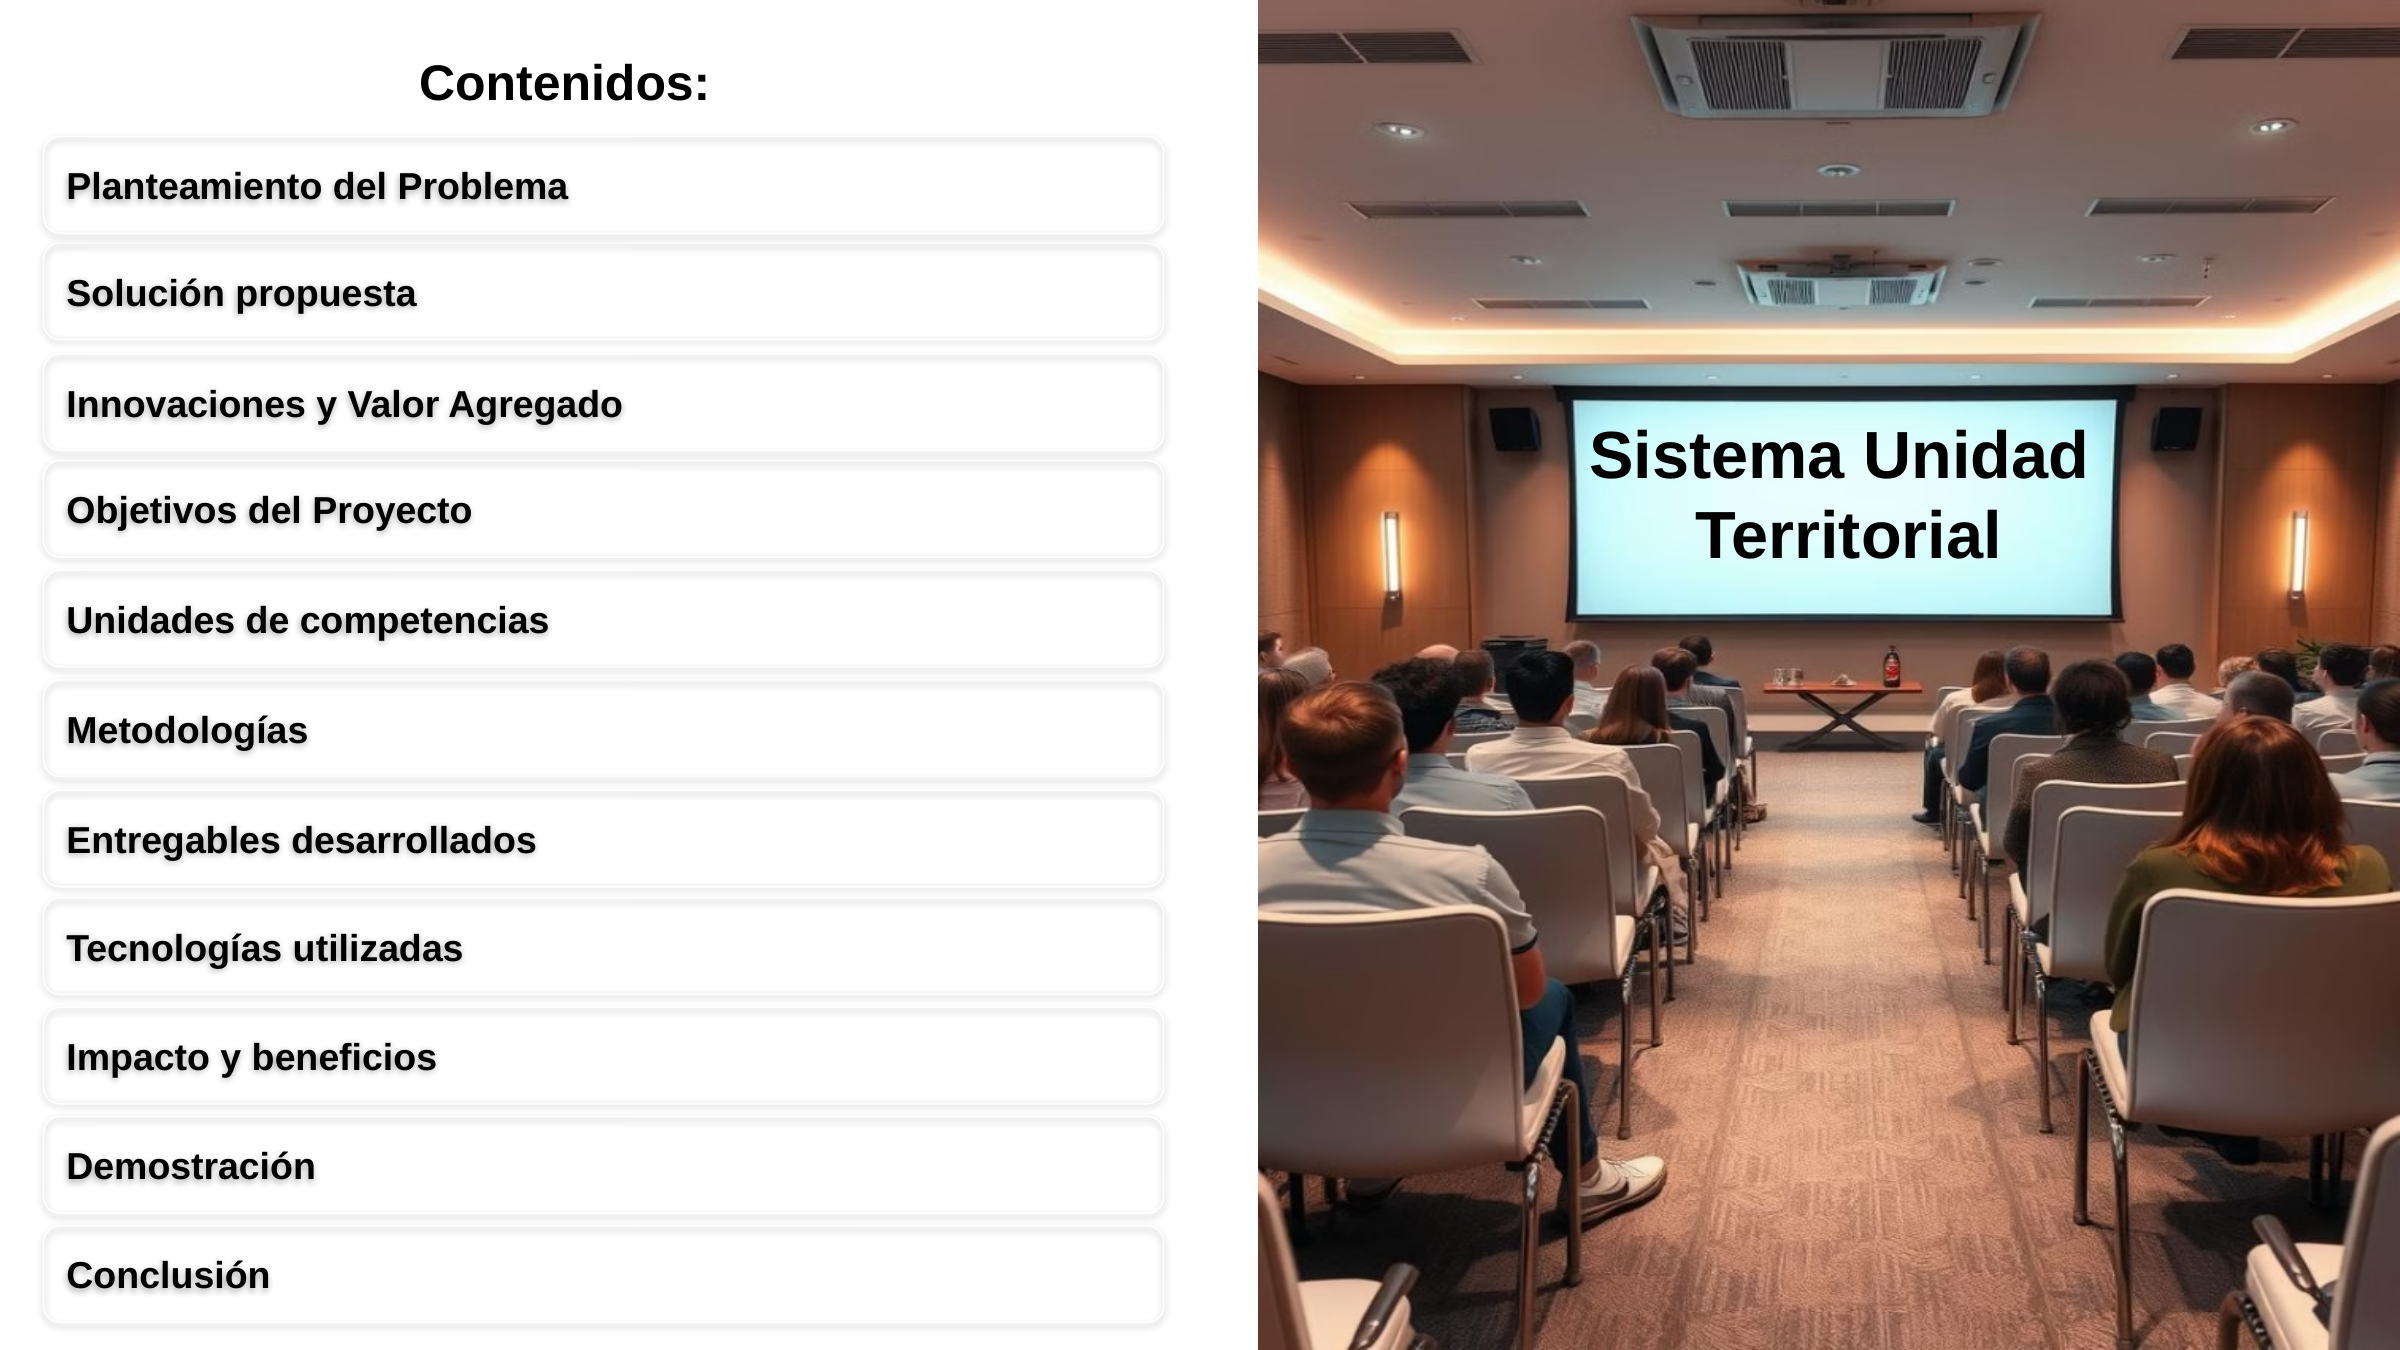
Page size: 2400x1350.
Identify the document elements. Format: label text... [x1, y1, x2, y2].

text_box Entregables desarrollados [43, 790, 1164, 887]
text_box Demostración [43, 1116, 1164, 1214]
text_box Innovaciones y Valor Agregado [43, 353, 1164, 451]
text_box Solución propuesta [43, 242, 1164, 340]
text_box Metodologías [43, 679, 1164, 777]
text_box Tecnologías utilizadas [43, 897, 1164, 995]
text_box Objetivos del Proyecto [43, 460, 1164, 558]
picture [1258, 0, 2400, 1350]
text_box Conclusión [43, 1225, 1164, 1323]
text_box Impacto y beneficios [43, 1007, 1164, 1104]
text_box Contenidos: [404, 35, 804, 126]
text_box Planteamiento del Problema [43, 136, 1164, 234]
text_box Unidades de competencias [43, 570, 1164, 667]
